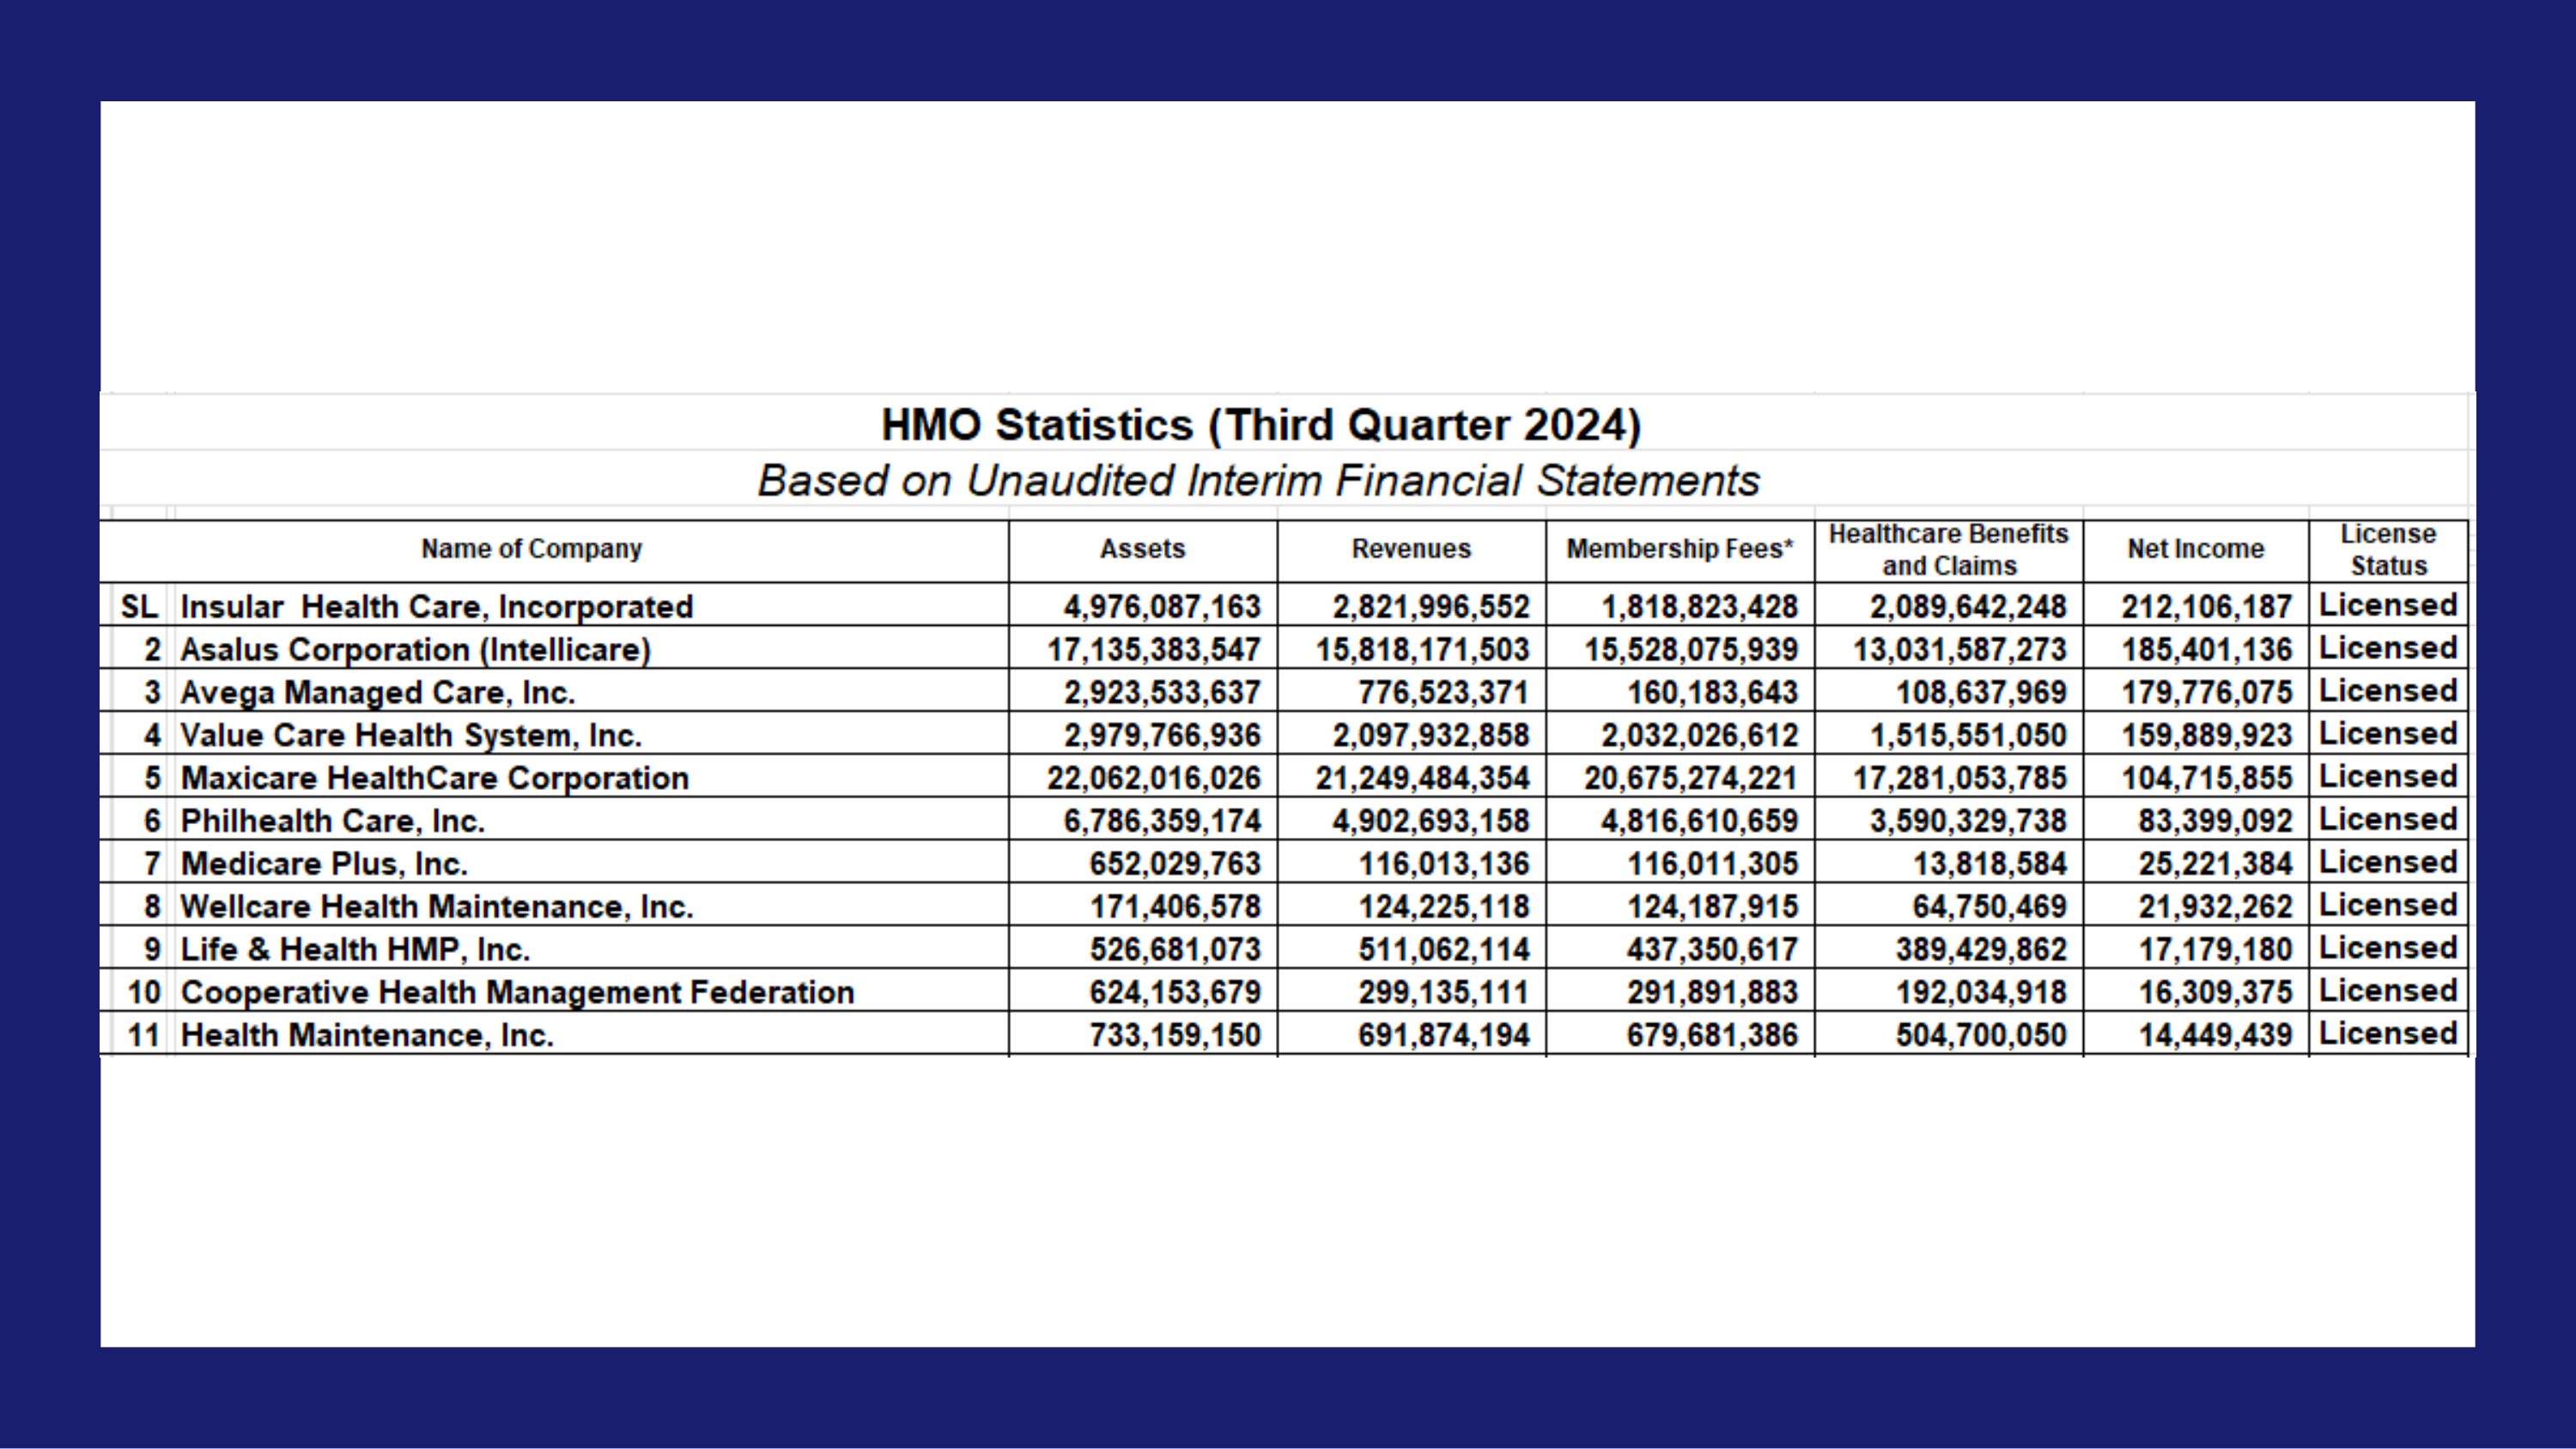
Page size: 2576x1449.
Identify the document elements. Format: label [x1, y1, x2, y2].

text_box [99, 1067, 2477, 1349]
text_box [99, 100, 2477, 391]
picture [99, 391, 2477, 1058]
text_box [0, 0, 2576, 1449]
